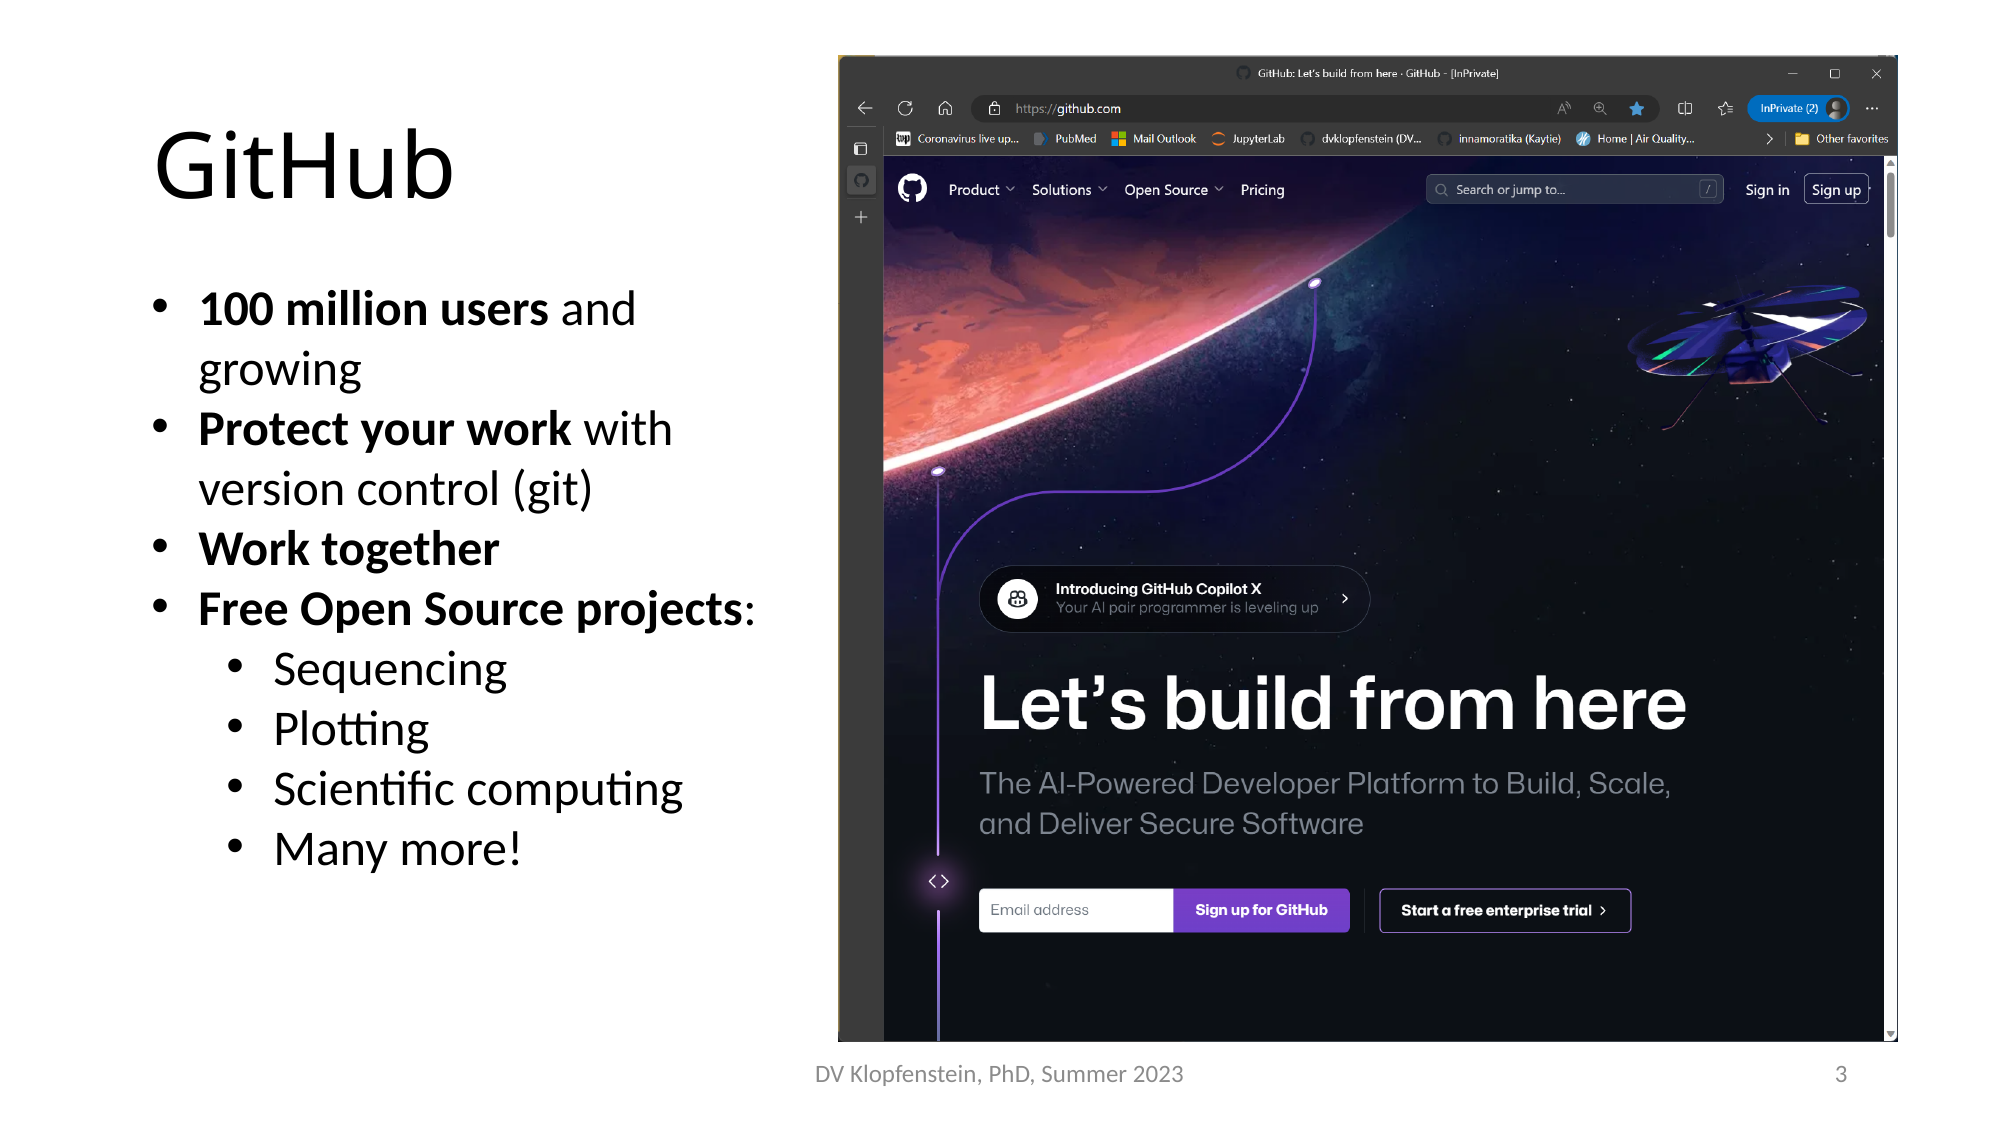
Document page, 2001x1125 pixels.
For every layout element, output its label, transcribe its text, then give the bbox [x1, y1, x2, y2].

slide_number 3 [1412, 1042, 1863, 1103]
title GitHub [137, 59, 838, 278]
text_box 100 million users and growing Protect your work with version control (git) Work together Free Open Source projects: Sequencing Plotting Scientific computing Many more! [136, 267, 774, 988]
footer DV Klopfenstein, PhD, Summer 2023 [662, 1042, 1338, 1103]
picture [838, 55, 1898, 1042]
